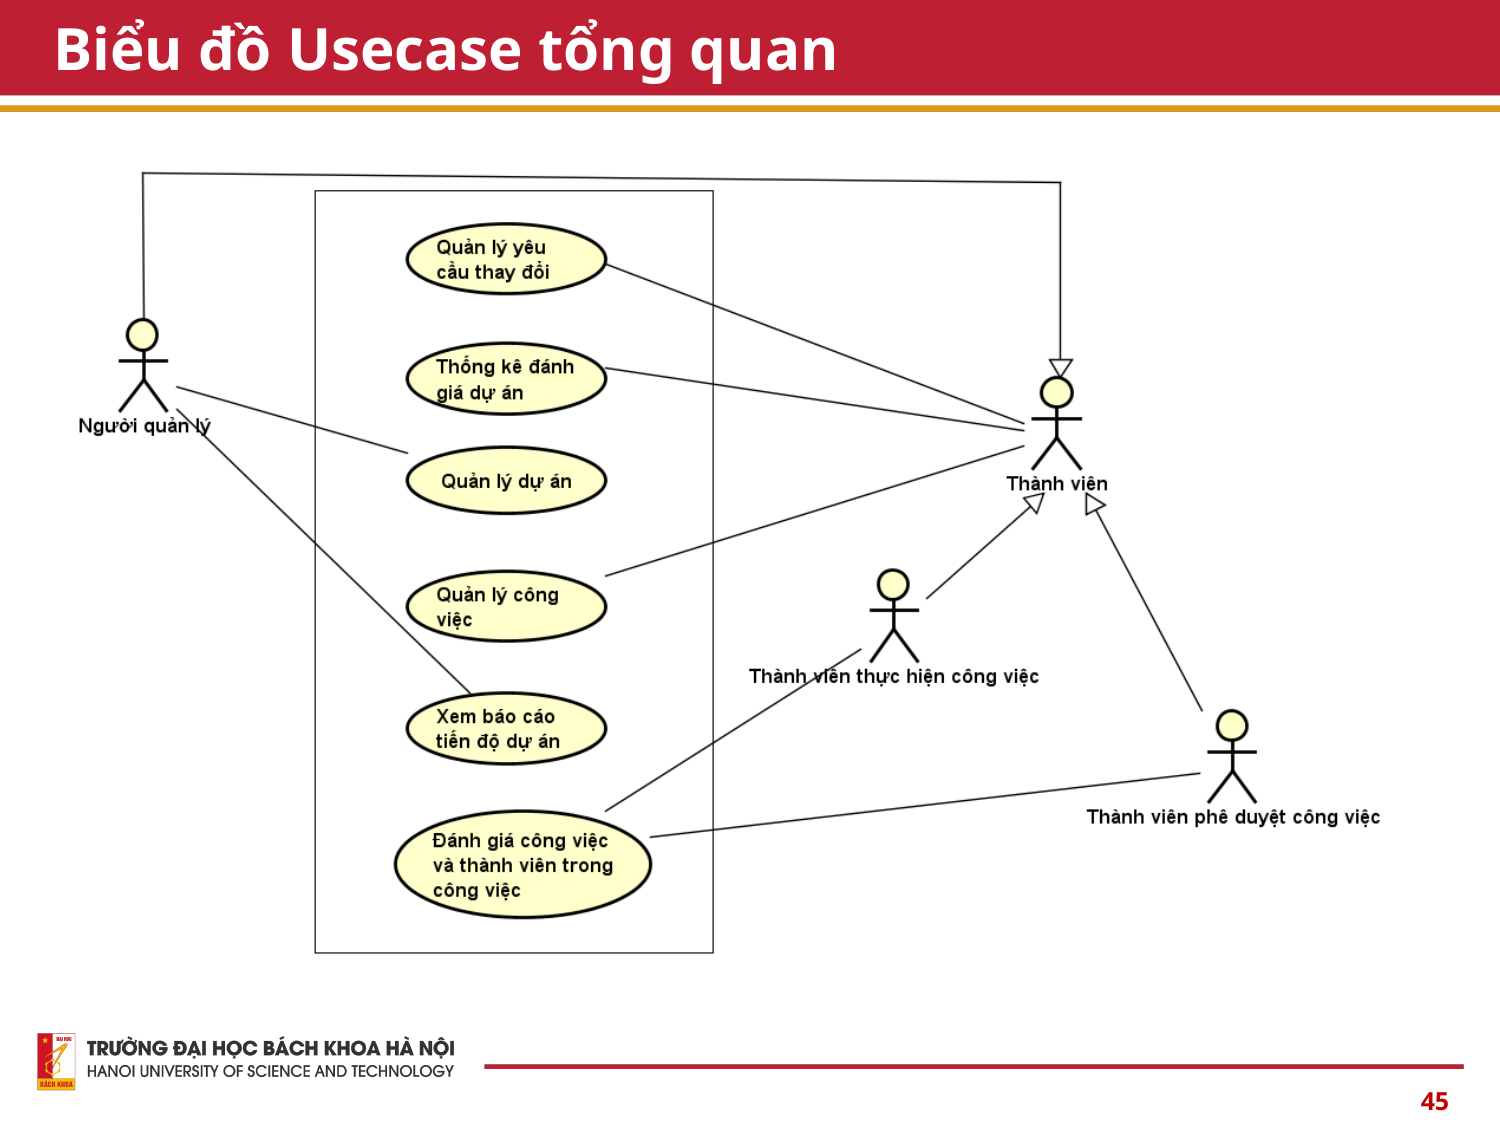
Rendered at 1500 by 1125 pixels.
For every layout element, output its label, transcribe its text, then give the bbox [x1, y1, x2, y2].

title Biểu đồ Usecase tổng quan [38, 12, 1462, 87]
picture [0, 0, 1500, 1125]
slide_number 45 [1126, 1078, 1464, 1125]
